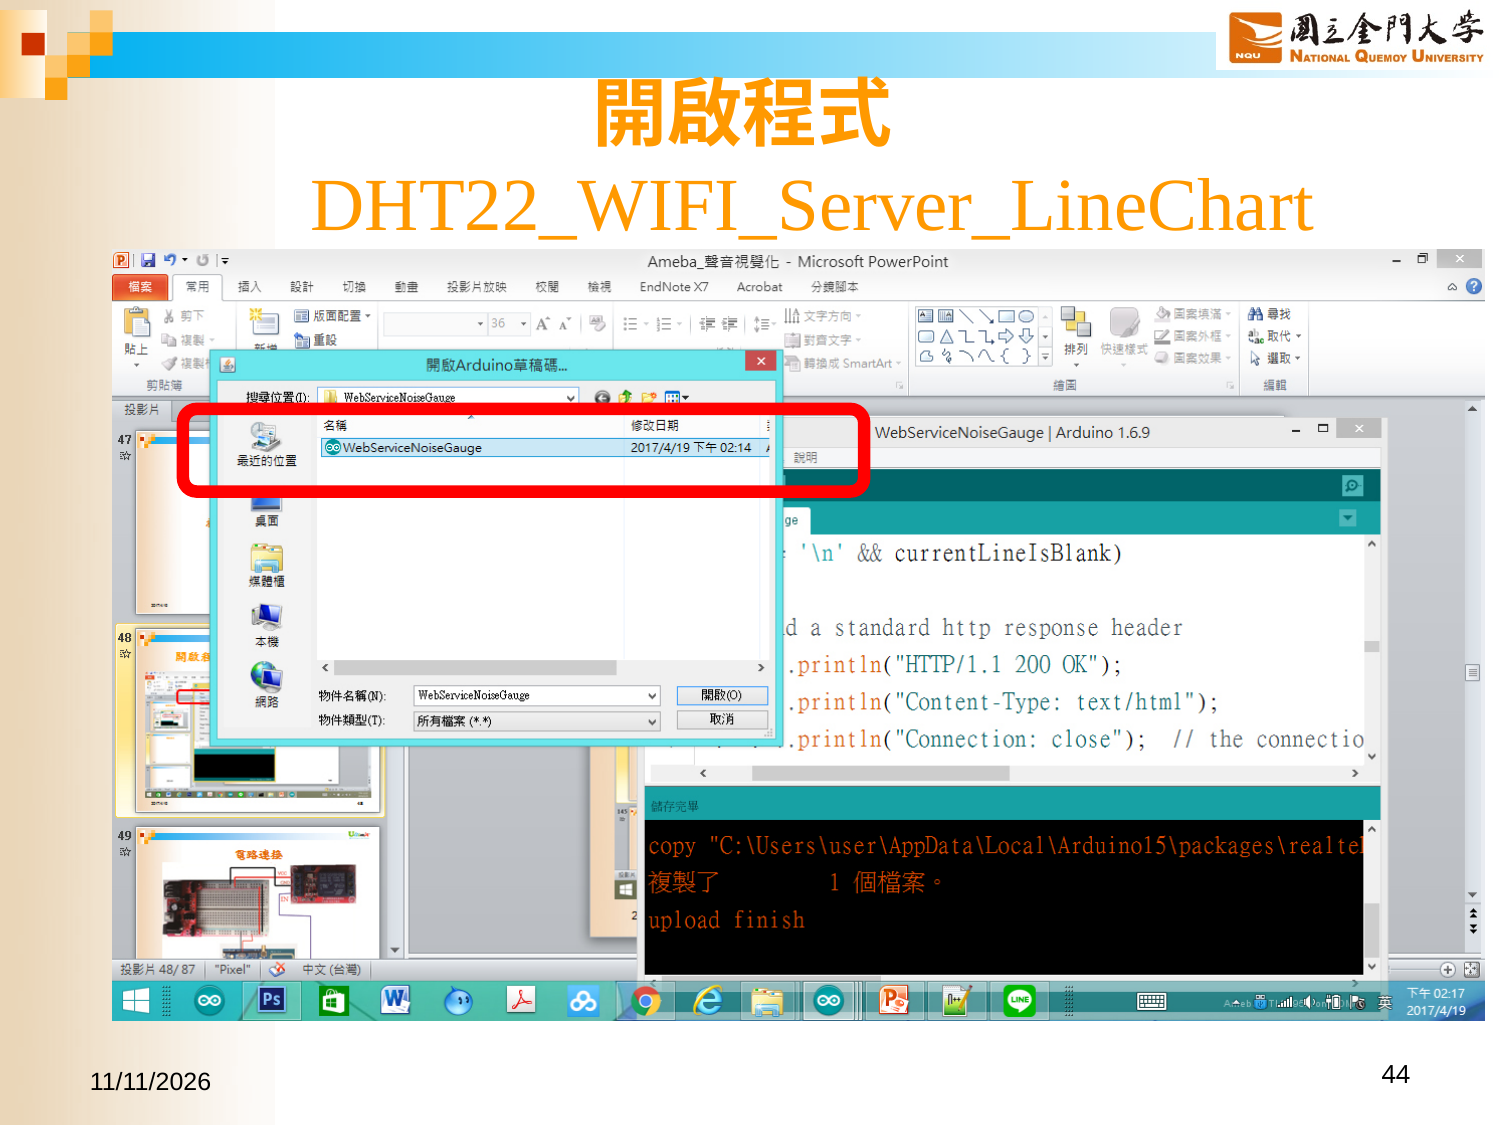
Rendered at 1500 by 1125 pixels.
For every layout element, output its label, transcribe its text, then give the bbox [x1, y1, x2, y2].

title 開啟程式DHT22_WIFI_Server_LineChart [76, 42, 1427, 268]
text_box 2017/6/24 [75, 1024, 425, 1103]
picture [111, 248, 1485, 1022]
picture [1216, 1, 1499, 70]
text_box 44 [1074, 1029, 1425, 1100]
